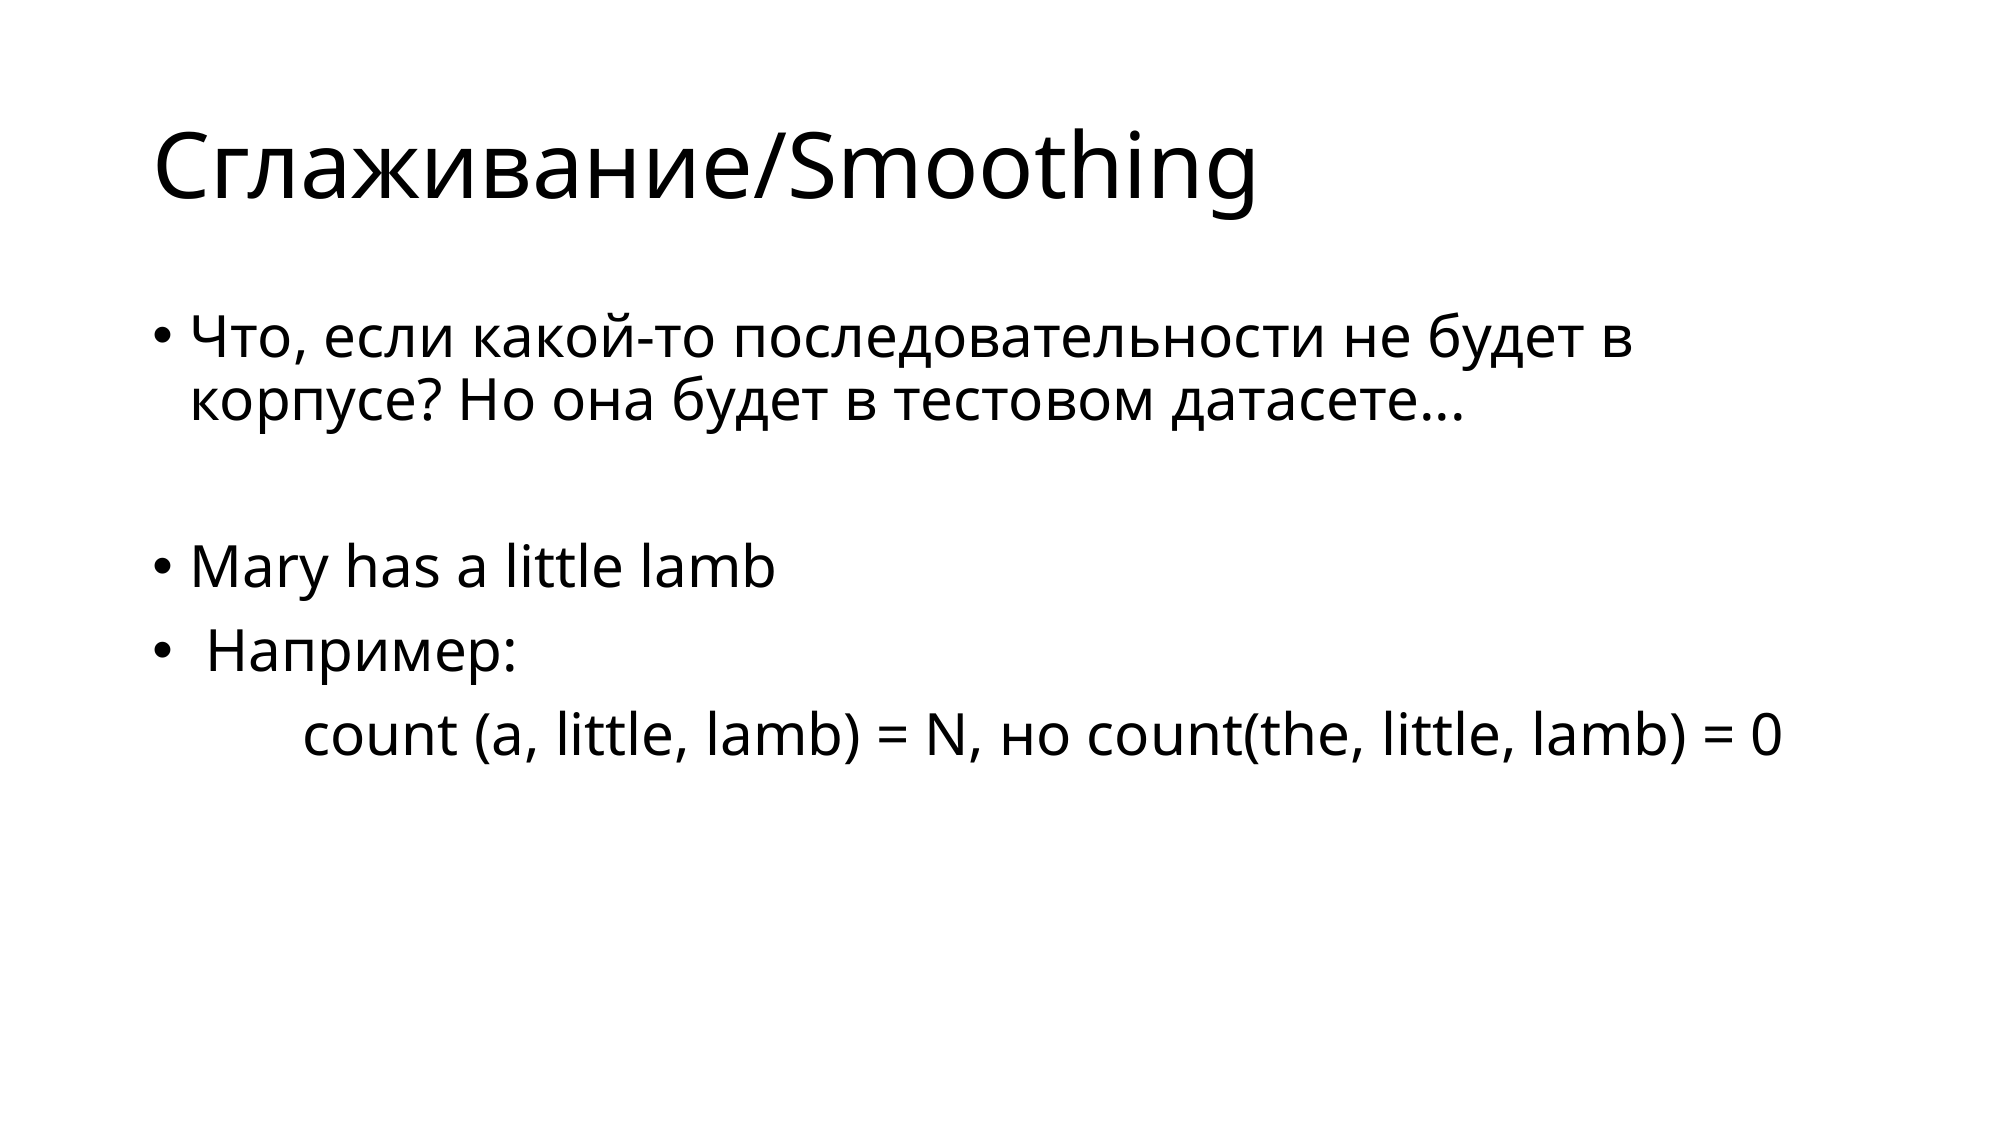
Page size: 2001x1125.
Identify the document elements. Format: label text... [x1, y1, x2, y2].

title Сглаживание/Smoothing [137, 59, 1863, 278]
list Что, если какой-то последовательности не будет в корпусе? Но она будет в тестовом датасете... Mary has a little lamb Например: count (a, little, lamb) = N, но count(the, little, lamb) = 0 [137, 299, 1863, 1014]
